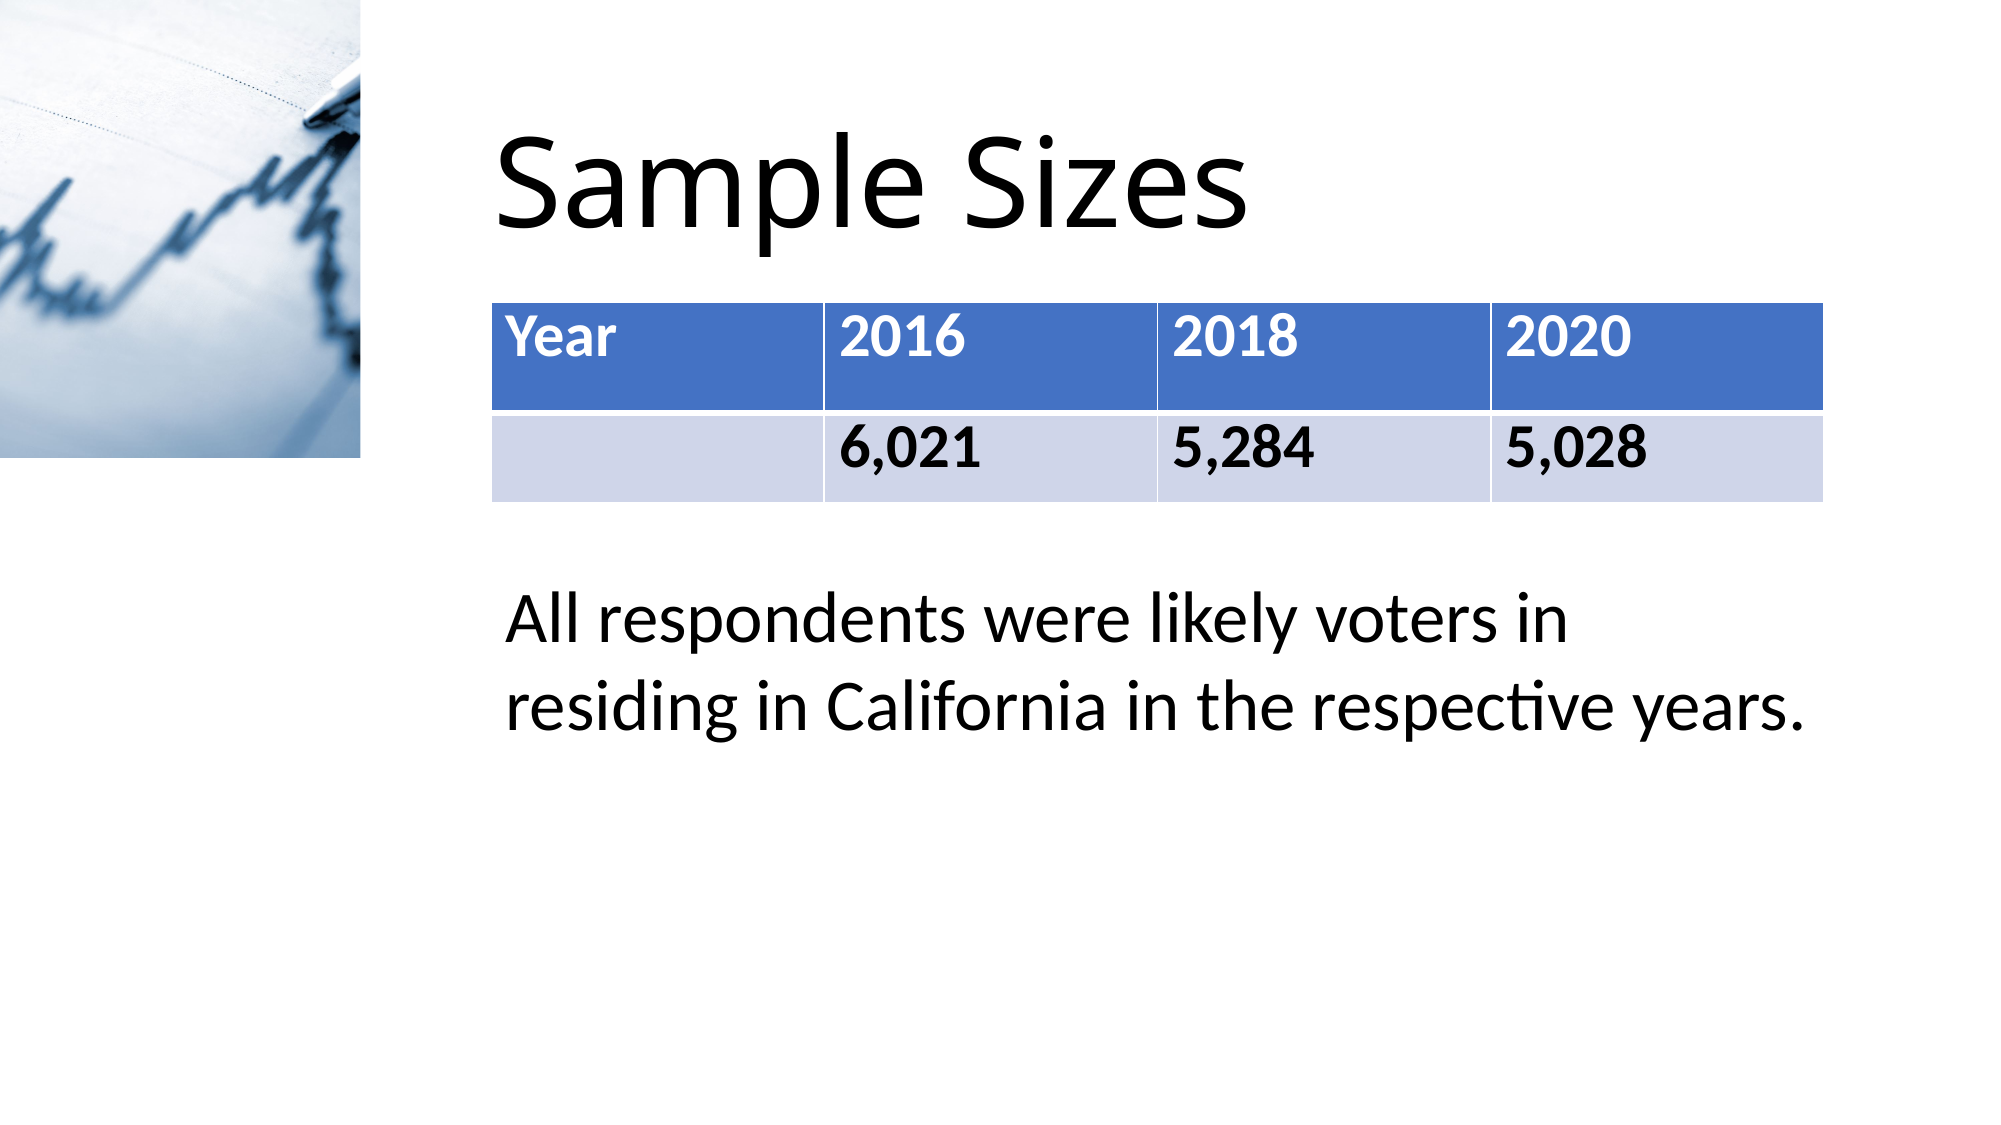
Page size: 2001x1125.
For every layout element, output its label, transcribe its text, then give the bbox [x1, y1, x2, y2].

picture [0, 0, 361, 458]
text_box All respondents were likely voters in residing in California in the respective years. [490, 562, 1825, 753]
table_header 2016 [825, 303, 1157, 410]
table_cell 6,021 [825, 416, 1157, 502]
table_cell 5,028 [1492, 416, 1823, 502]
table_cell [492, 416, 823, 502]
text_box Sample Sizes [446, 94, 1825, 260]
table_header Year [492, 303, 823, 410]
table_cell 5,284 [1158, 416, 1490, 502]
table_header 2018 [1158, 303, 1490, 410]
table_header 2020 [1492, 303, 1823, 410]
